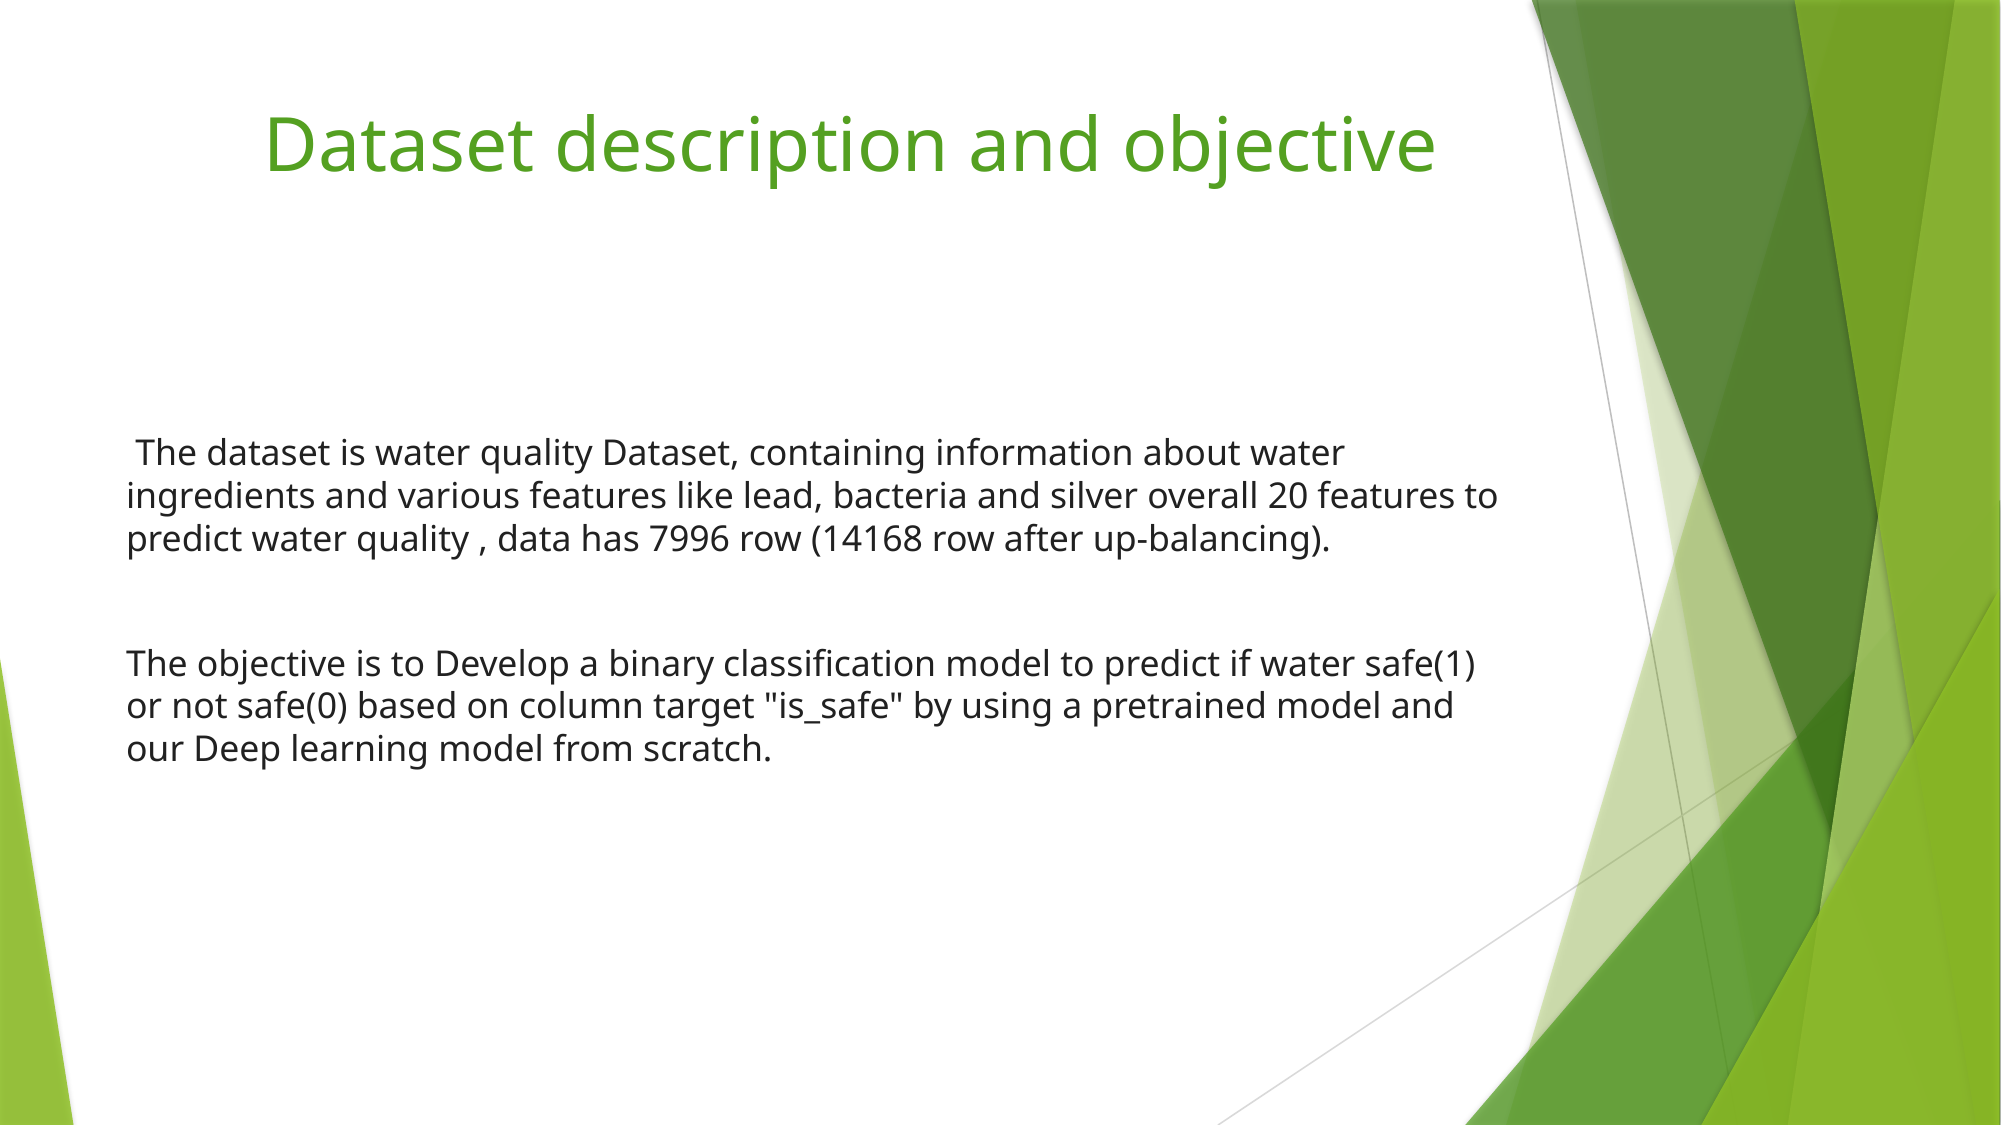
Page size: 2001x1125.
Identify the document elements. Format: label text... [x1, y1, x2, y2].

title Dataset description and objective [248, 89, 1660, 306]
list The dataset is water quality Dataset, containing information about water ingredients and various features like lead, bacteria and silver overall 20 features to predict water quality , data has 7996 row (14168 row after up-balancing). The objective is to Develop a binary classification model to predict if water safe(1) or not safe(0) based on column target "is_safe" by using a pretrained model and our Deep learning model from scratch. [111, 254, 1522, 892]
